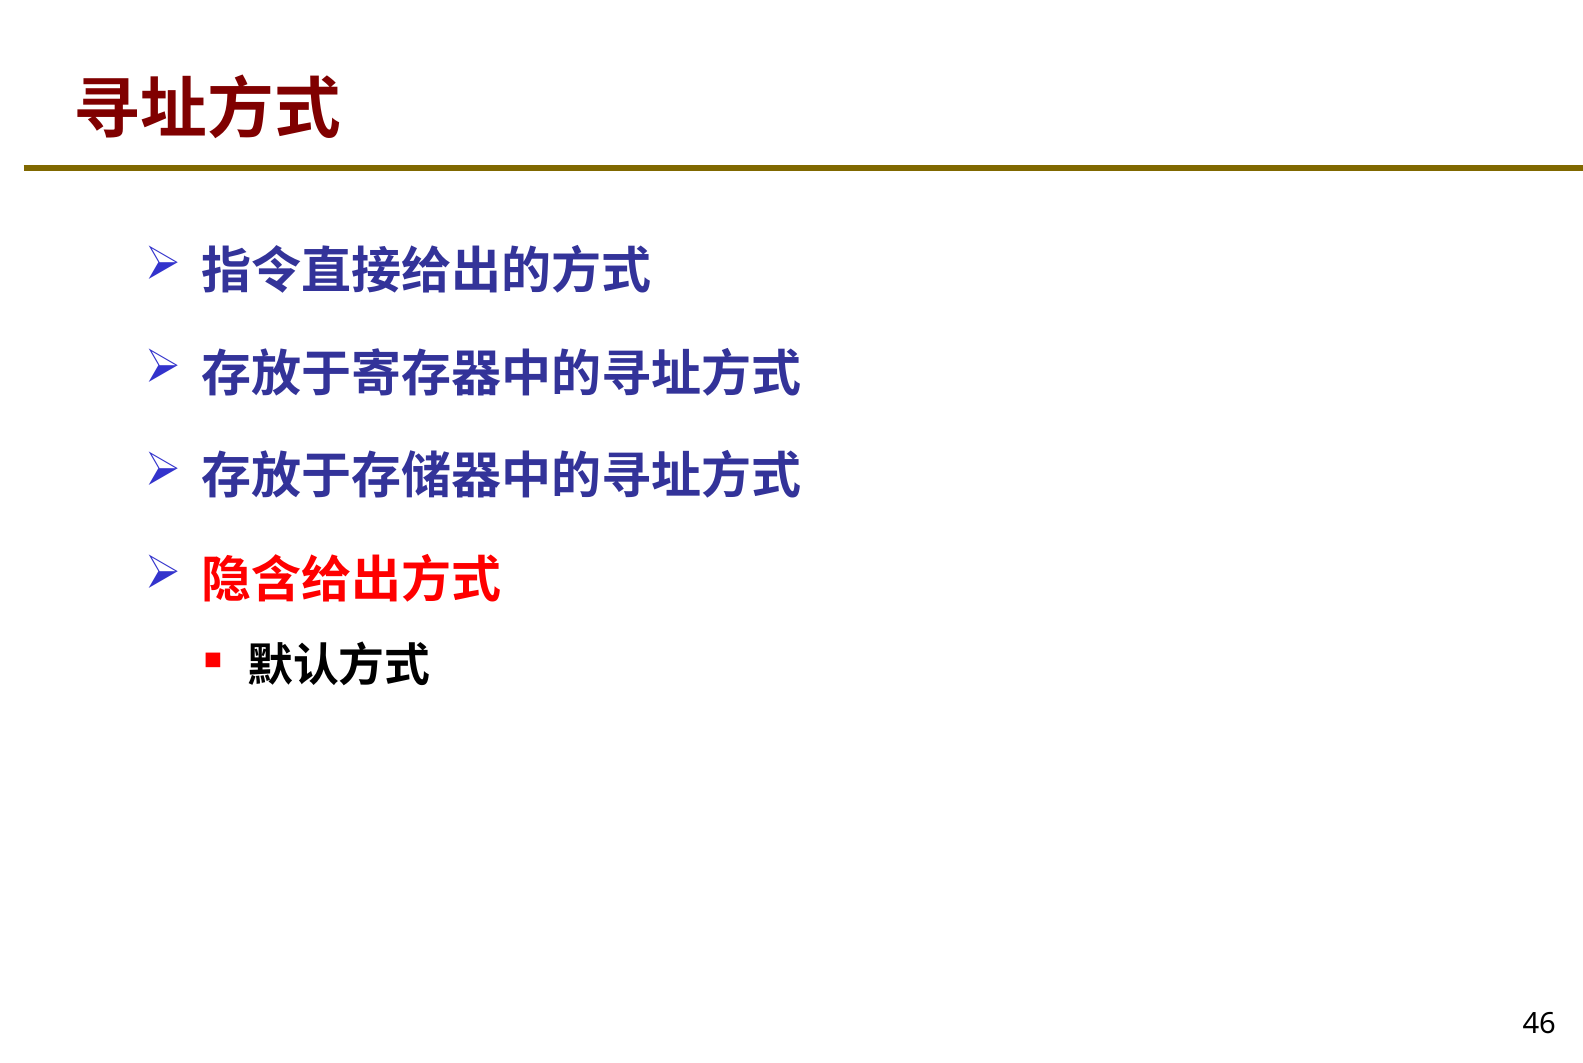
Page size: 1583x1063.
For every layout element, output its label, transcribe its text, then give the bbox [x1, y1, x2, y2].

title 寻址方式 [59, 35, 1408, 154]
list 指令直接给出的方式 存放于寄存器中的寻址方式 存放于存储器中的寻址方式 隐含给出方式 默认方式 [129, 212, 1464, 860]
slide_number 46 [1474, 980, 1572, 1052]
